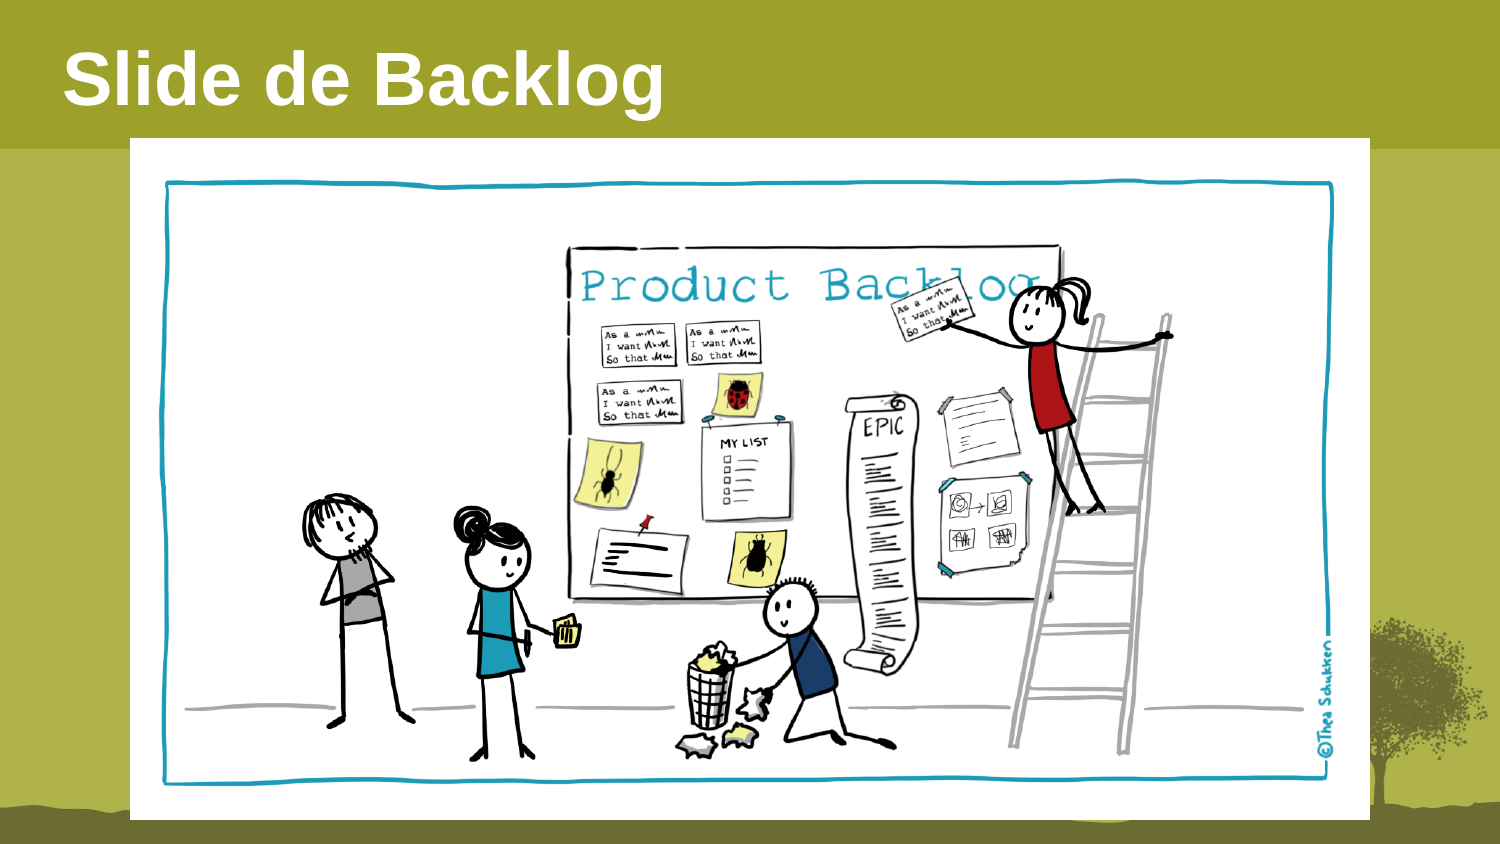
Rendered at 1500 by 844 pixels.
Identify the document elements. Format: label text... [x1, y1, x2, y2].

picture [0, 0, 1500, 844]
title Slide de Backlog [51, 24, 750, 127]
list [129, 138, 1370, 820]
